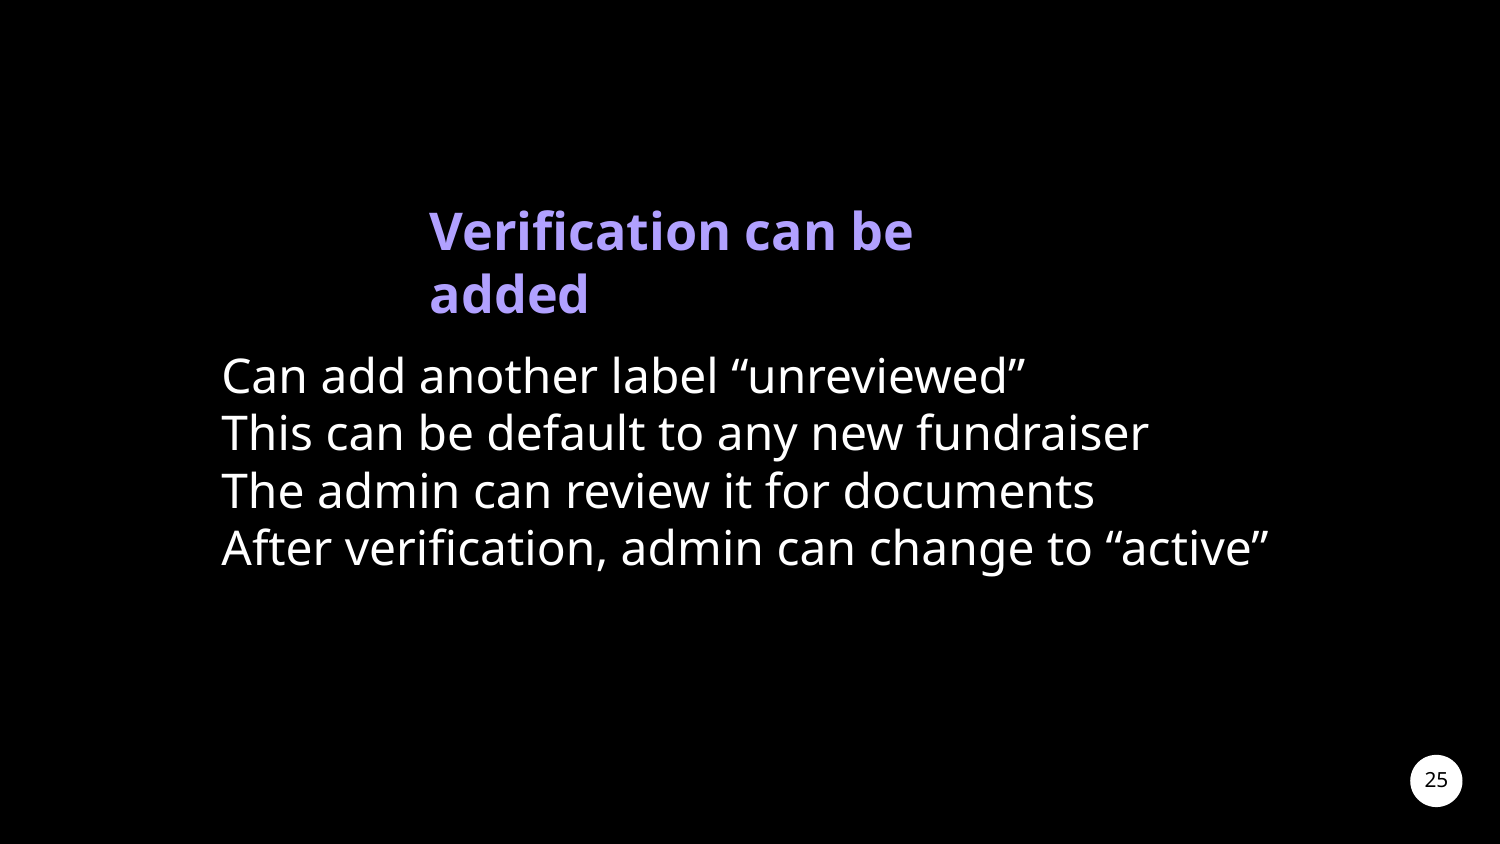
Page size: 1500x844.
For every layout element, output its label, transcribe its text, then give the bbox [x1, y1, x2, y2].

text_box Verification can be added [414, 183, 1086, 330]
text_box Can add another label “unreviewed” This can be default to any new fundraiser The admin can review it for documents After verification, admin can change to “active” [206, 330, 1294, 591]
slide_number ‹#› [1391, 748, 1482, 814]
